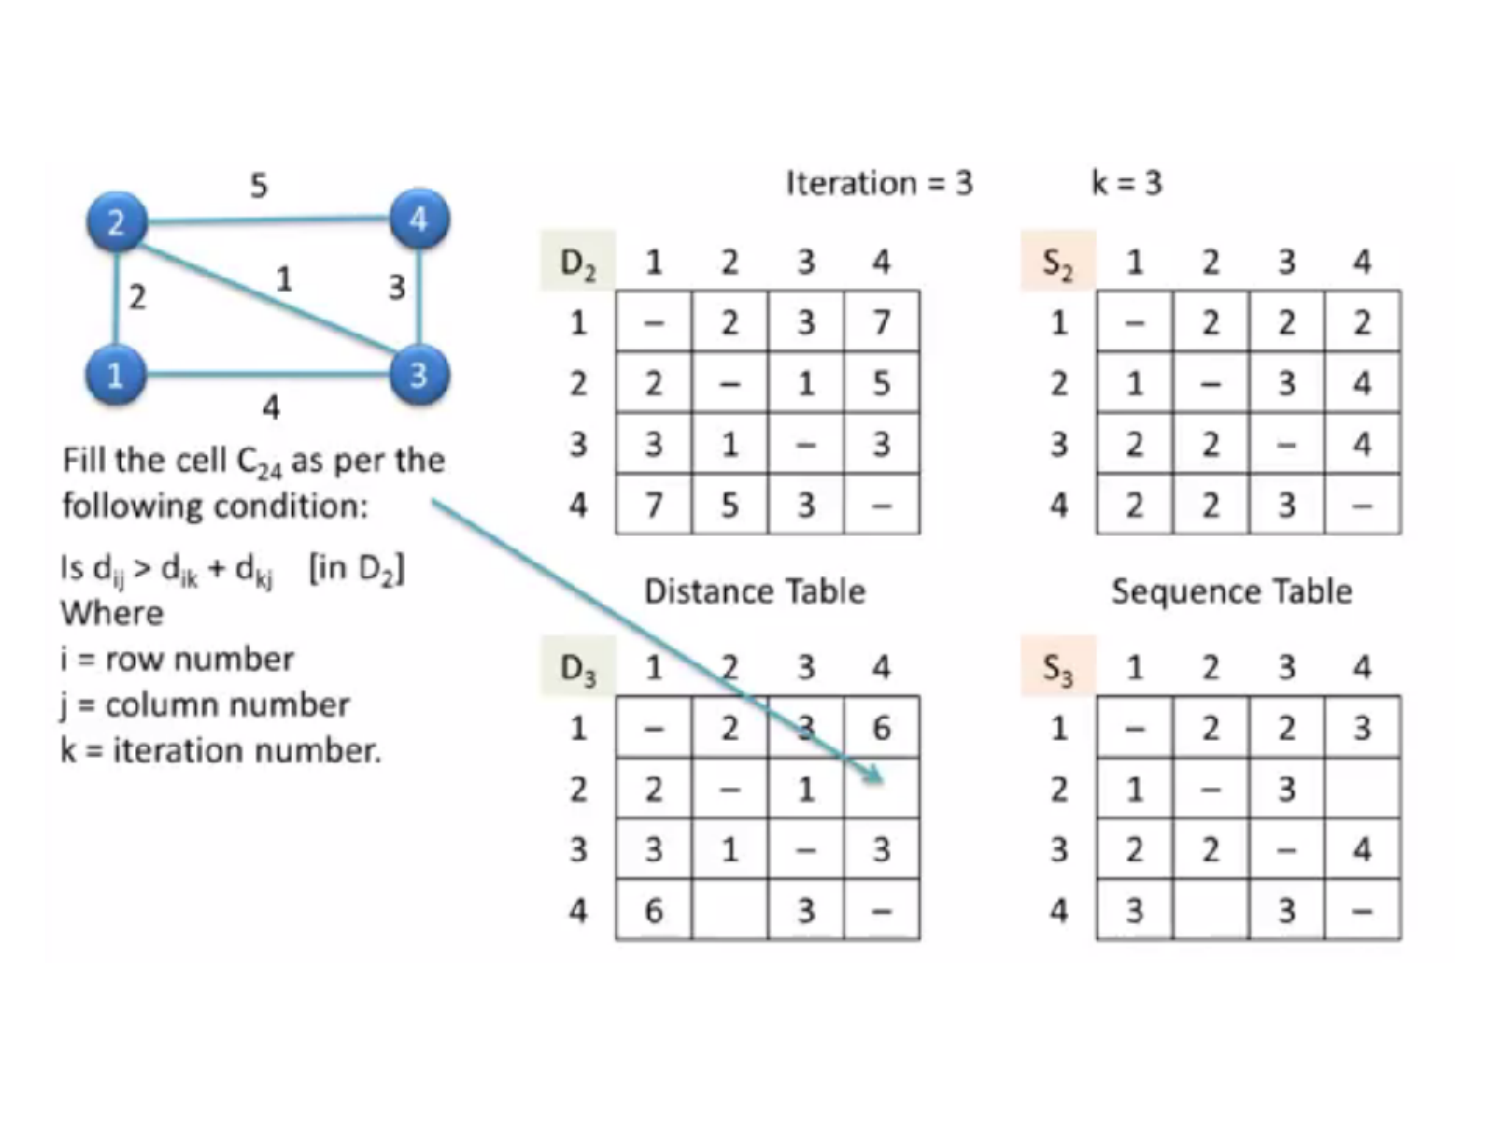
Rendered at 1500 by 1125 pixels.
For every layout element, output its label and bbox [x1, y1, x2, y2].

picture [45, 162, 1455, 963]
